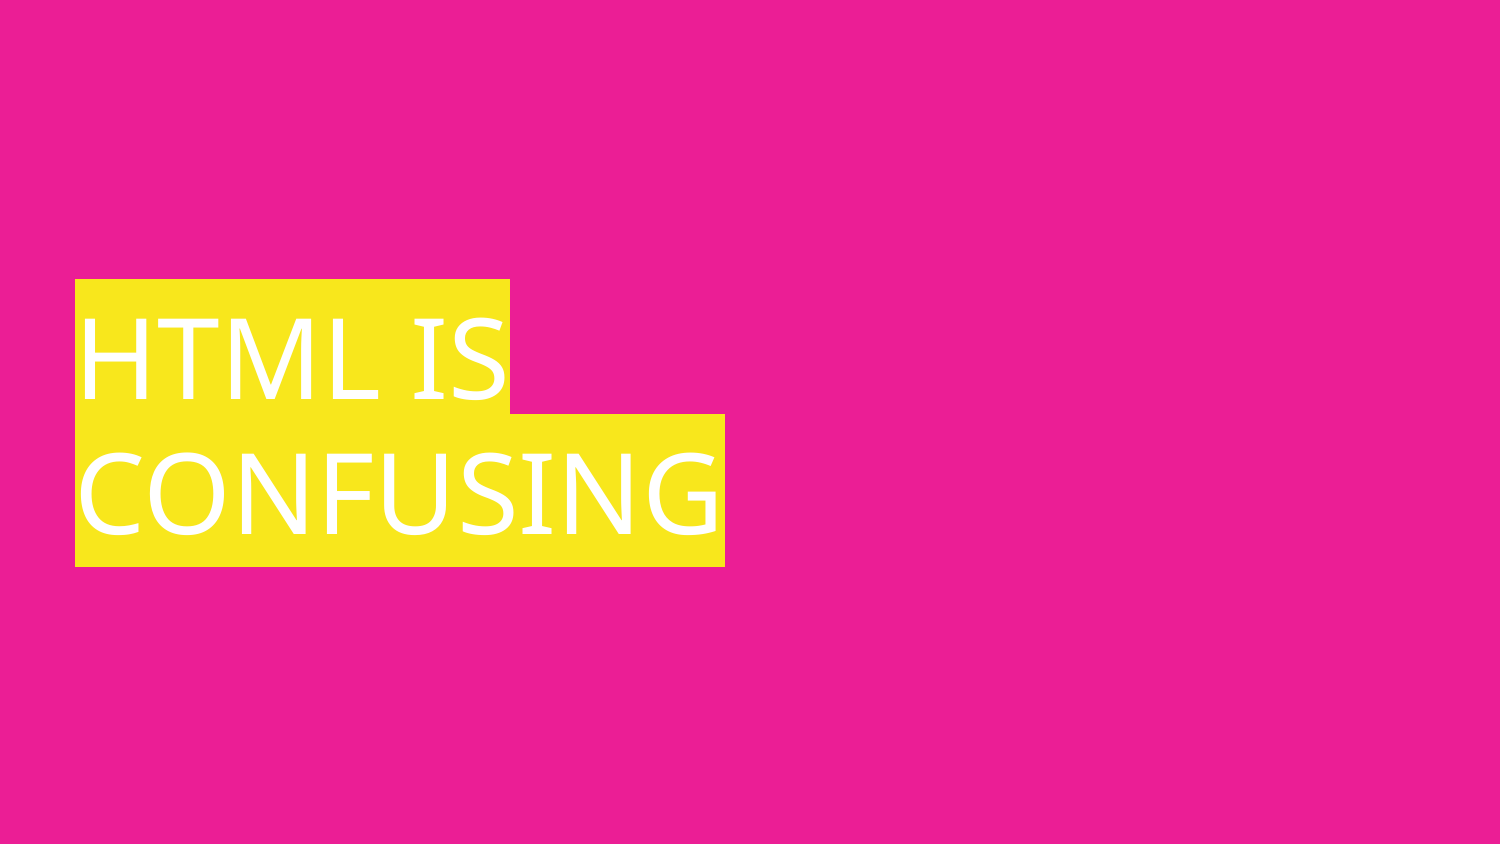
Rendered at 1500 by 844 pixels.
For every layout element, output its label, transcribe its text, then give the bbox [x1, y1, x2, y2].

title HTML IS CONFUSING [59, 86, 982, 758]
